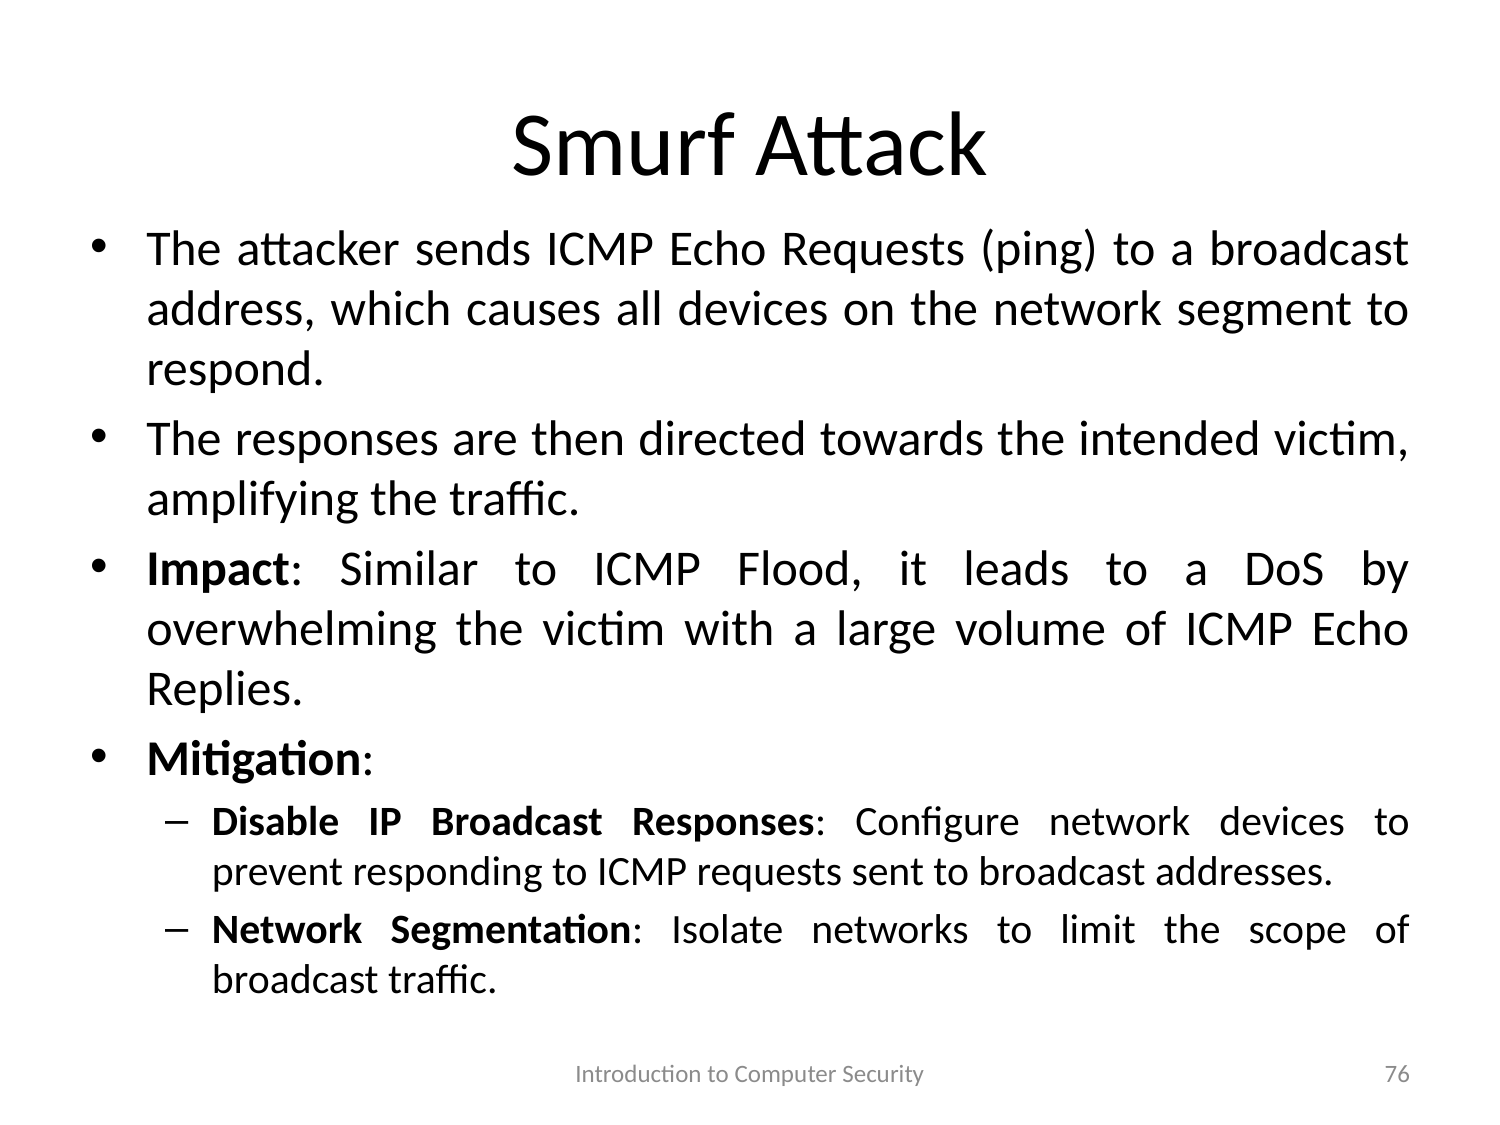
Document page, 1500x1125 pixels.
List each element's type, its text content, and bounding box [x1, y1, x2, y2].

footer Introduction to Computer Security [512, 1042, 988, 1103]
title Smurf Attack [75, 45, 1425, 208]
list The attacker sends ICMP Echo Requests (ping) to a broadcast address, which causes all devices on the network segment to respond. The responses are then directed towards the intended victim, amplifying the traffic. Impact: Similar to ICMP Flood, it leads to a DoS by overwhelming the victim with a large volume of ICMP Echo Replies. Mitigation: Disable IP Broadcast Responses: Configure network devices to prevent responding to ICMP requests sent to broadcast addresses. Network Segmentation: Isolate networks to limit the scope of broadcast traffic. [75, 208, 1425, 951]
slide_number 76 [1074, 1042, 1425, 1103]
